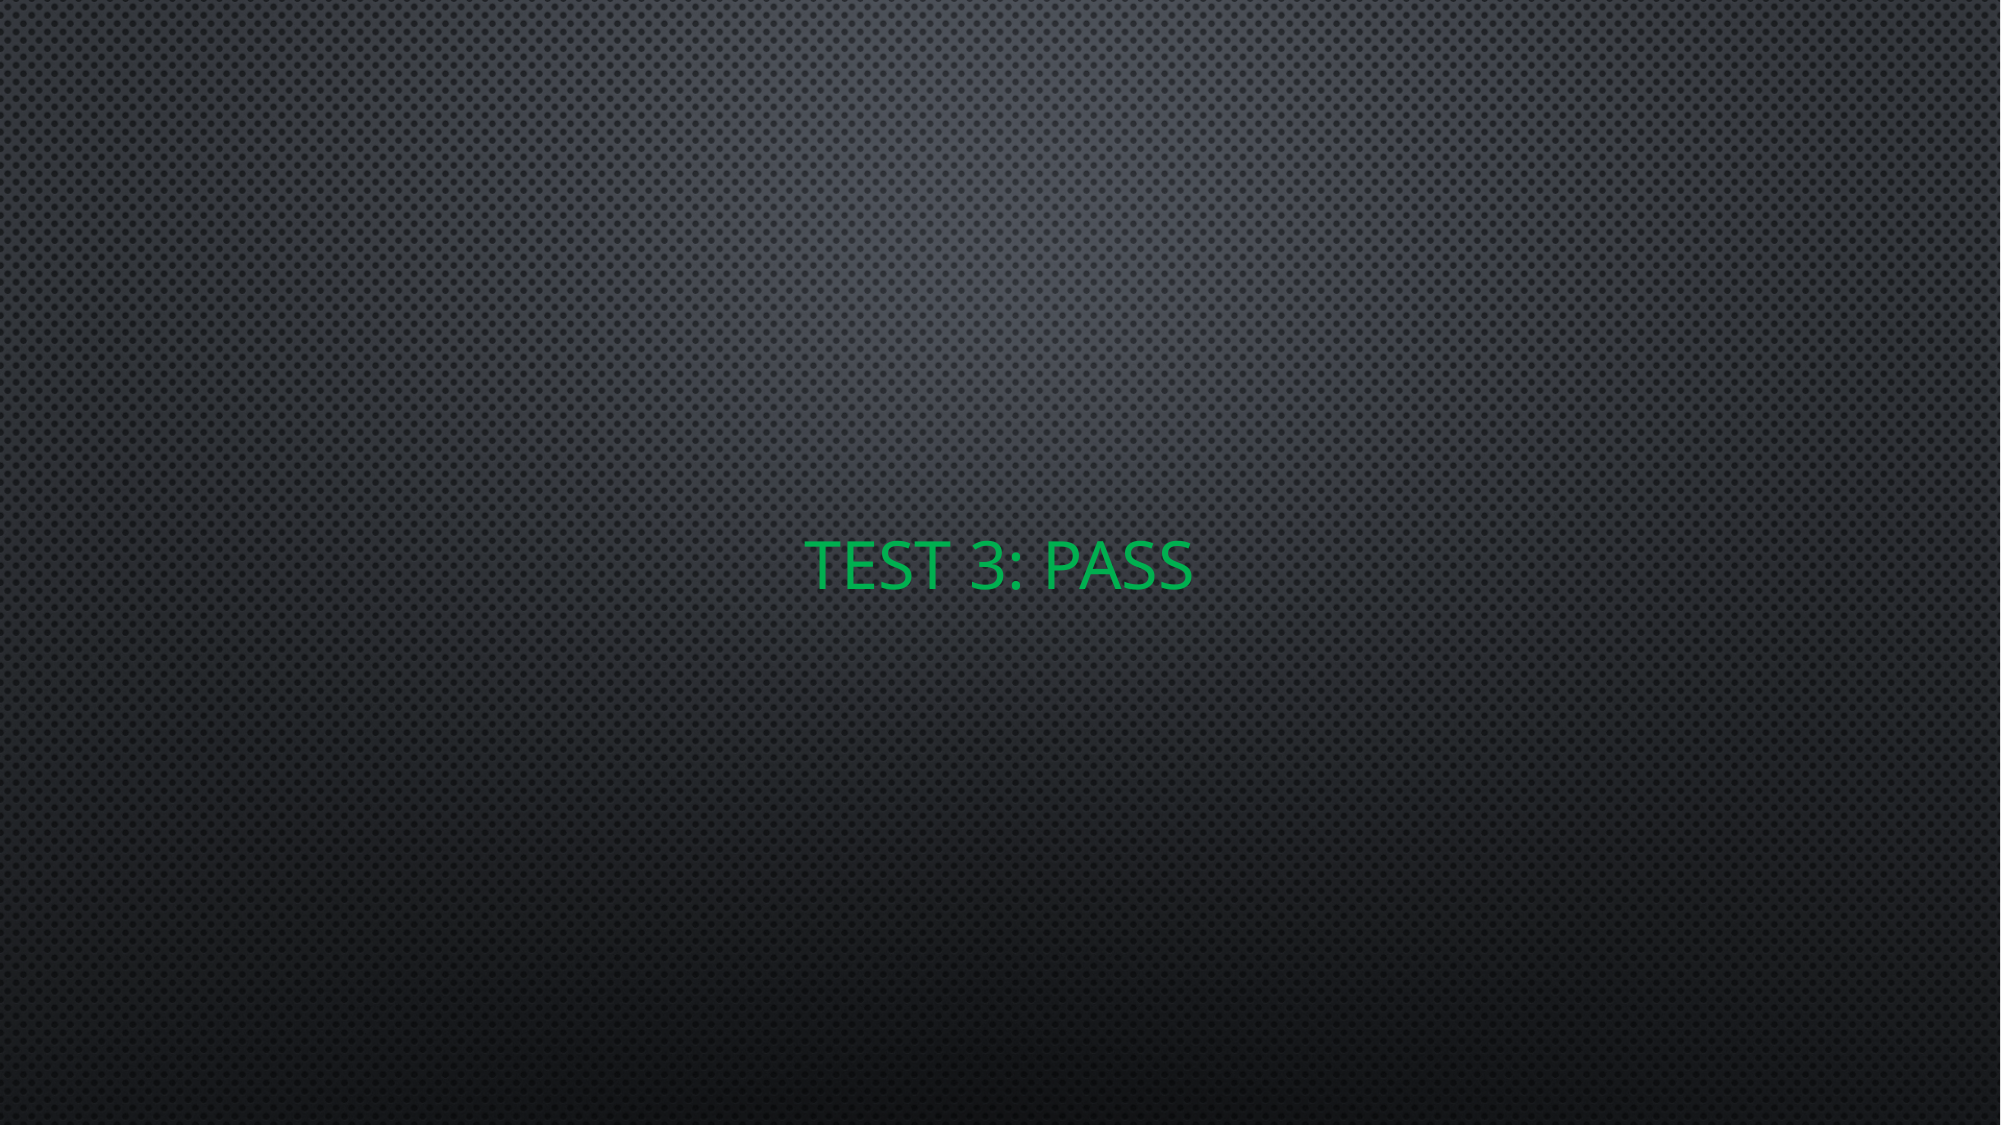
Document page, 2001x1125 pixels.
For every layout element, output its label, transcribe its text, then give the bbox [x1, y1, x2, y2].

title Test 3: Pass [187, 406, 1813, 719]
